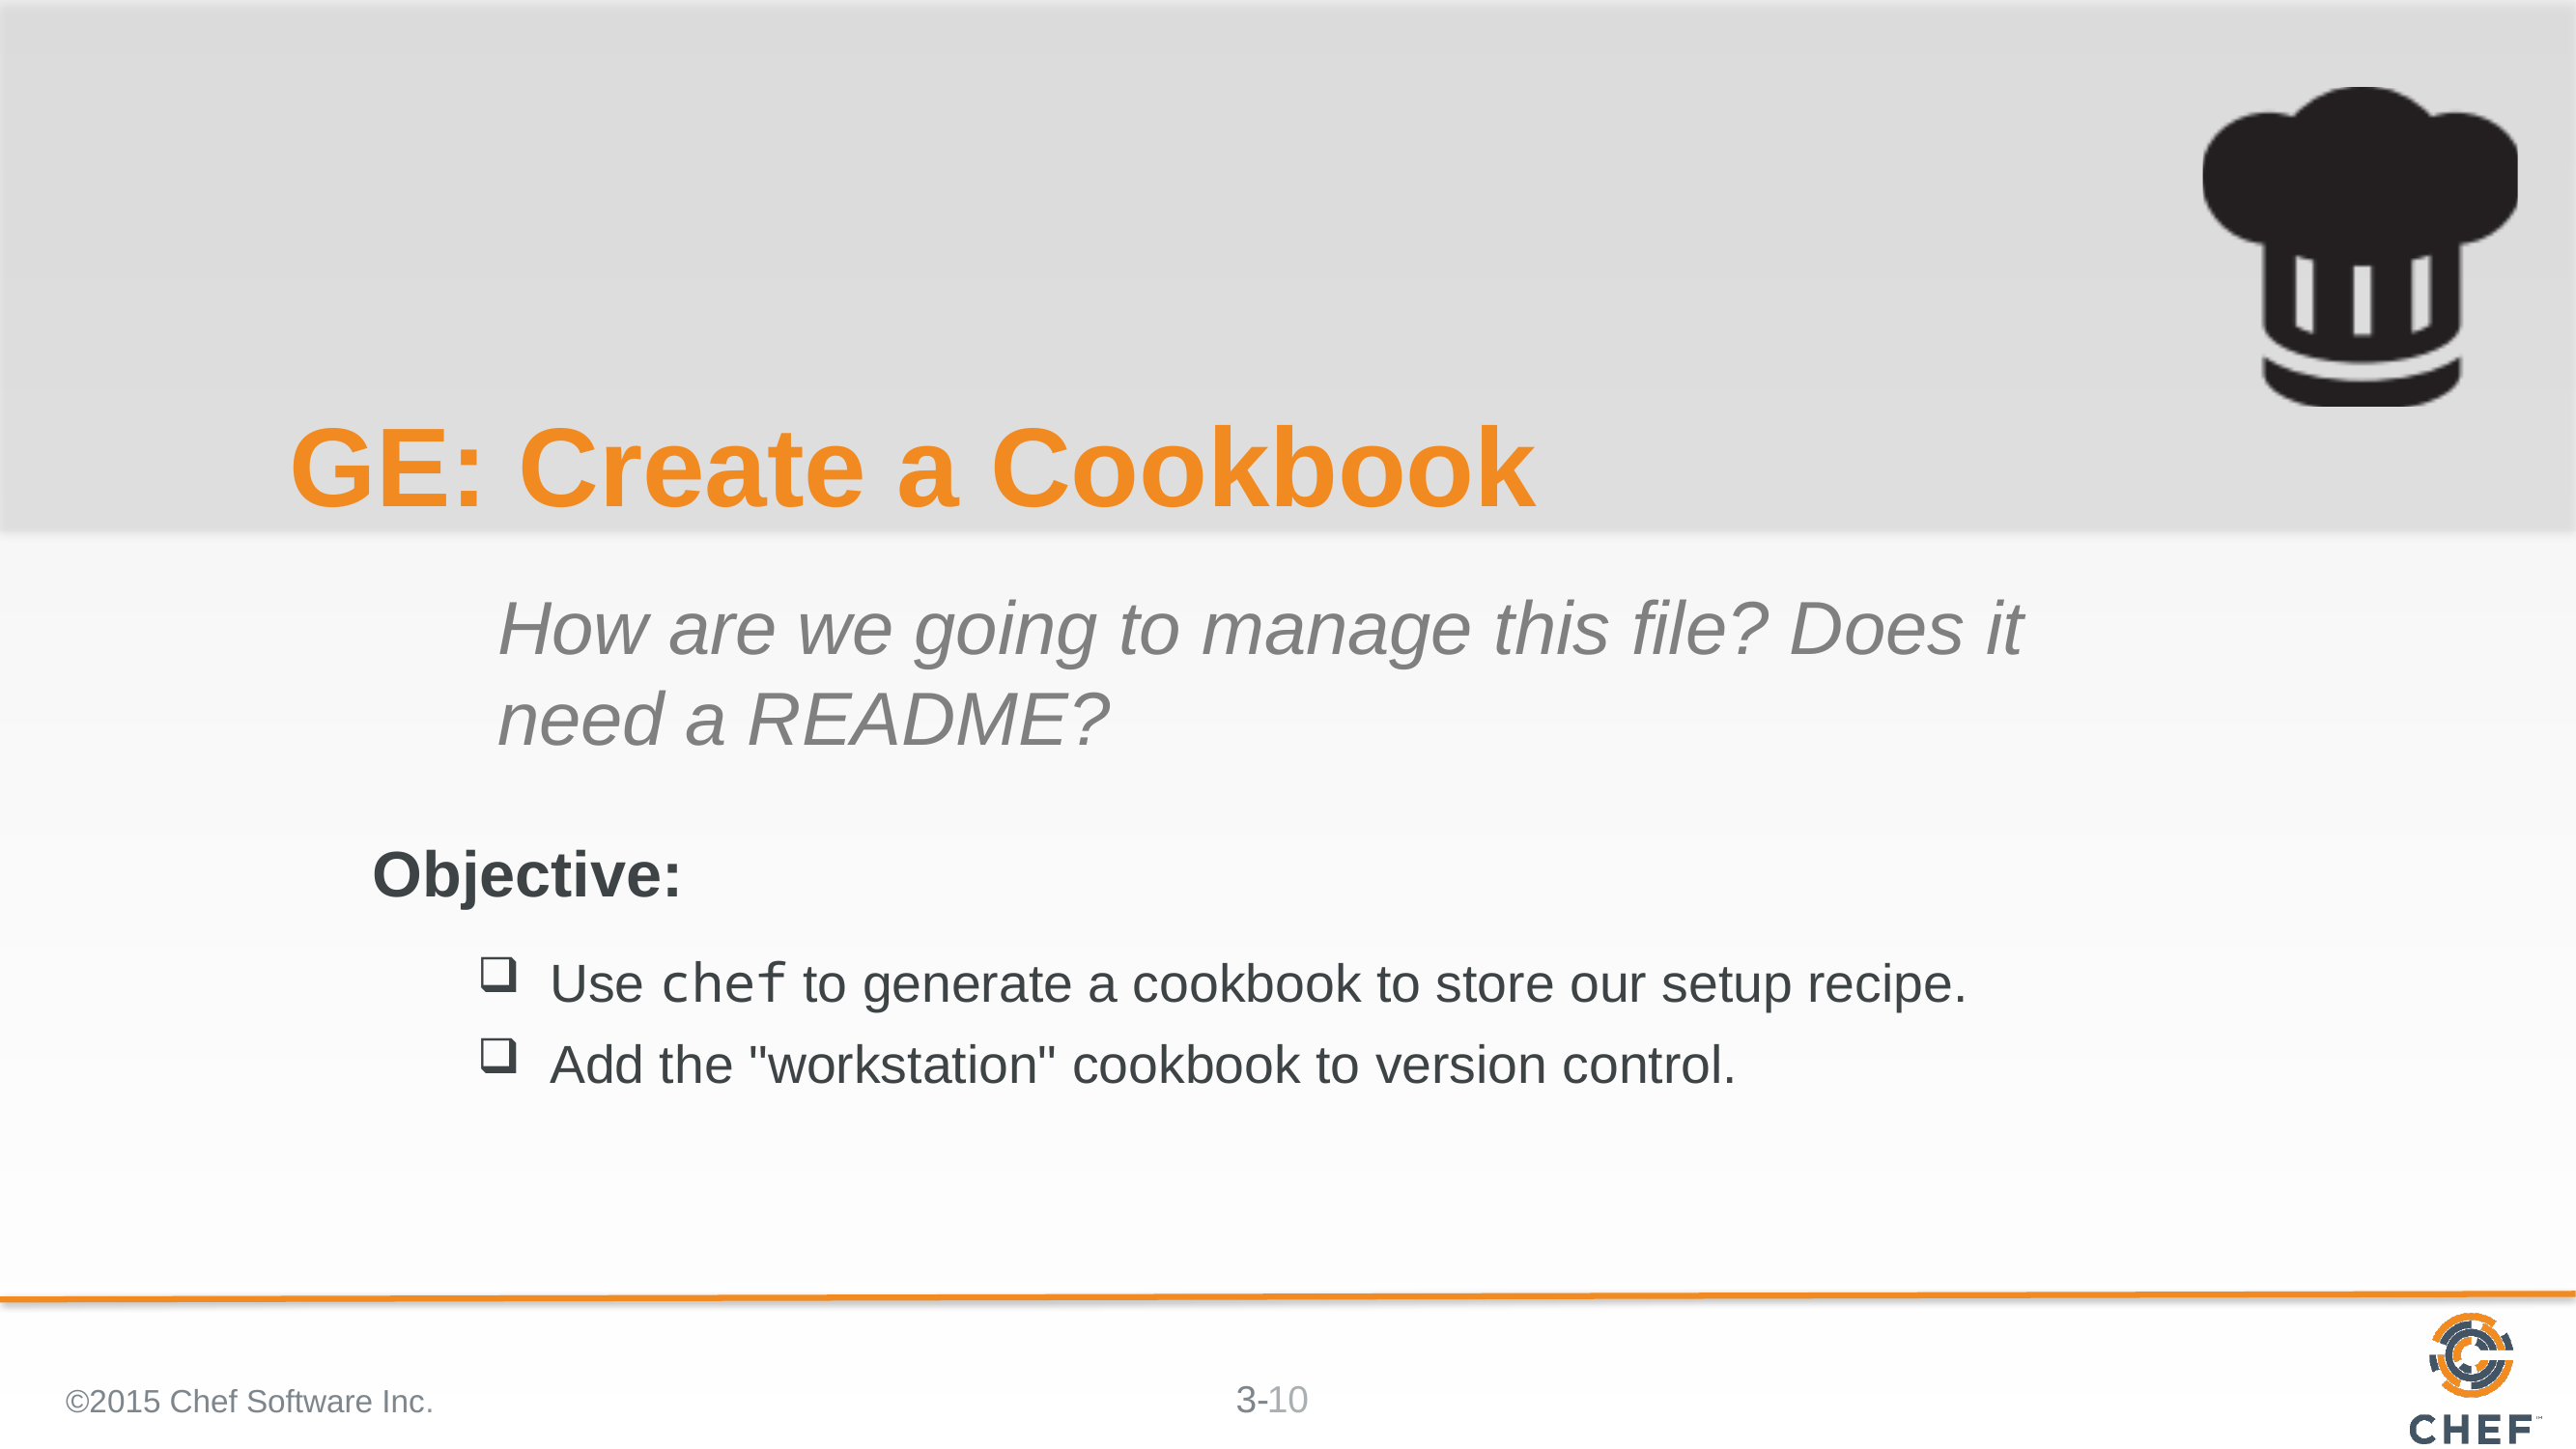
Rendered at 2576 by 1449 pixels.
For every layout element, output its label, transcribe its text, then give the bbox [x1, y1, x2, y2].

picture [2399, 1297, 2550, 1449]
list Use chef to generate a cookbook to store our setup recipe. Add the "workstation" cookbook to version control. [477, 949, 2271, 1357]
slide_number 10 [998, 1359, 1578, 1437]
list How are we going to manage this file? Does it need a README? [478, 549, 2121, 791]
footer ©2015 Chef Software Inc. [51, 1359, 952, 1440]
title GE: Create a Cookbook [274, 395, 2217, 547]
